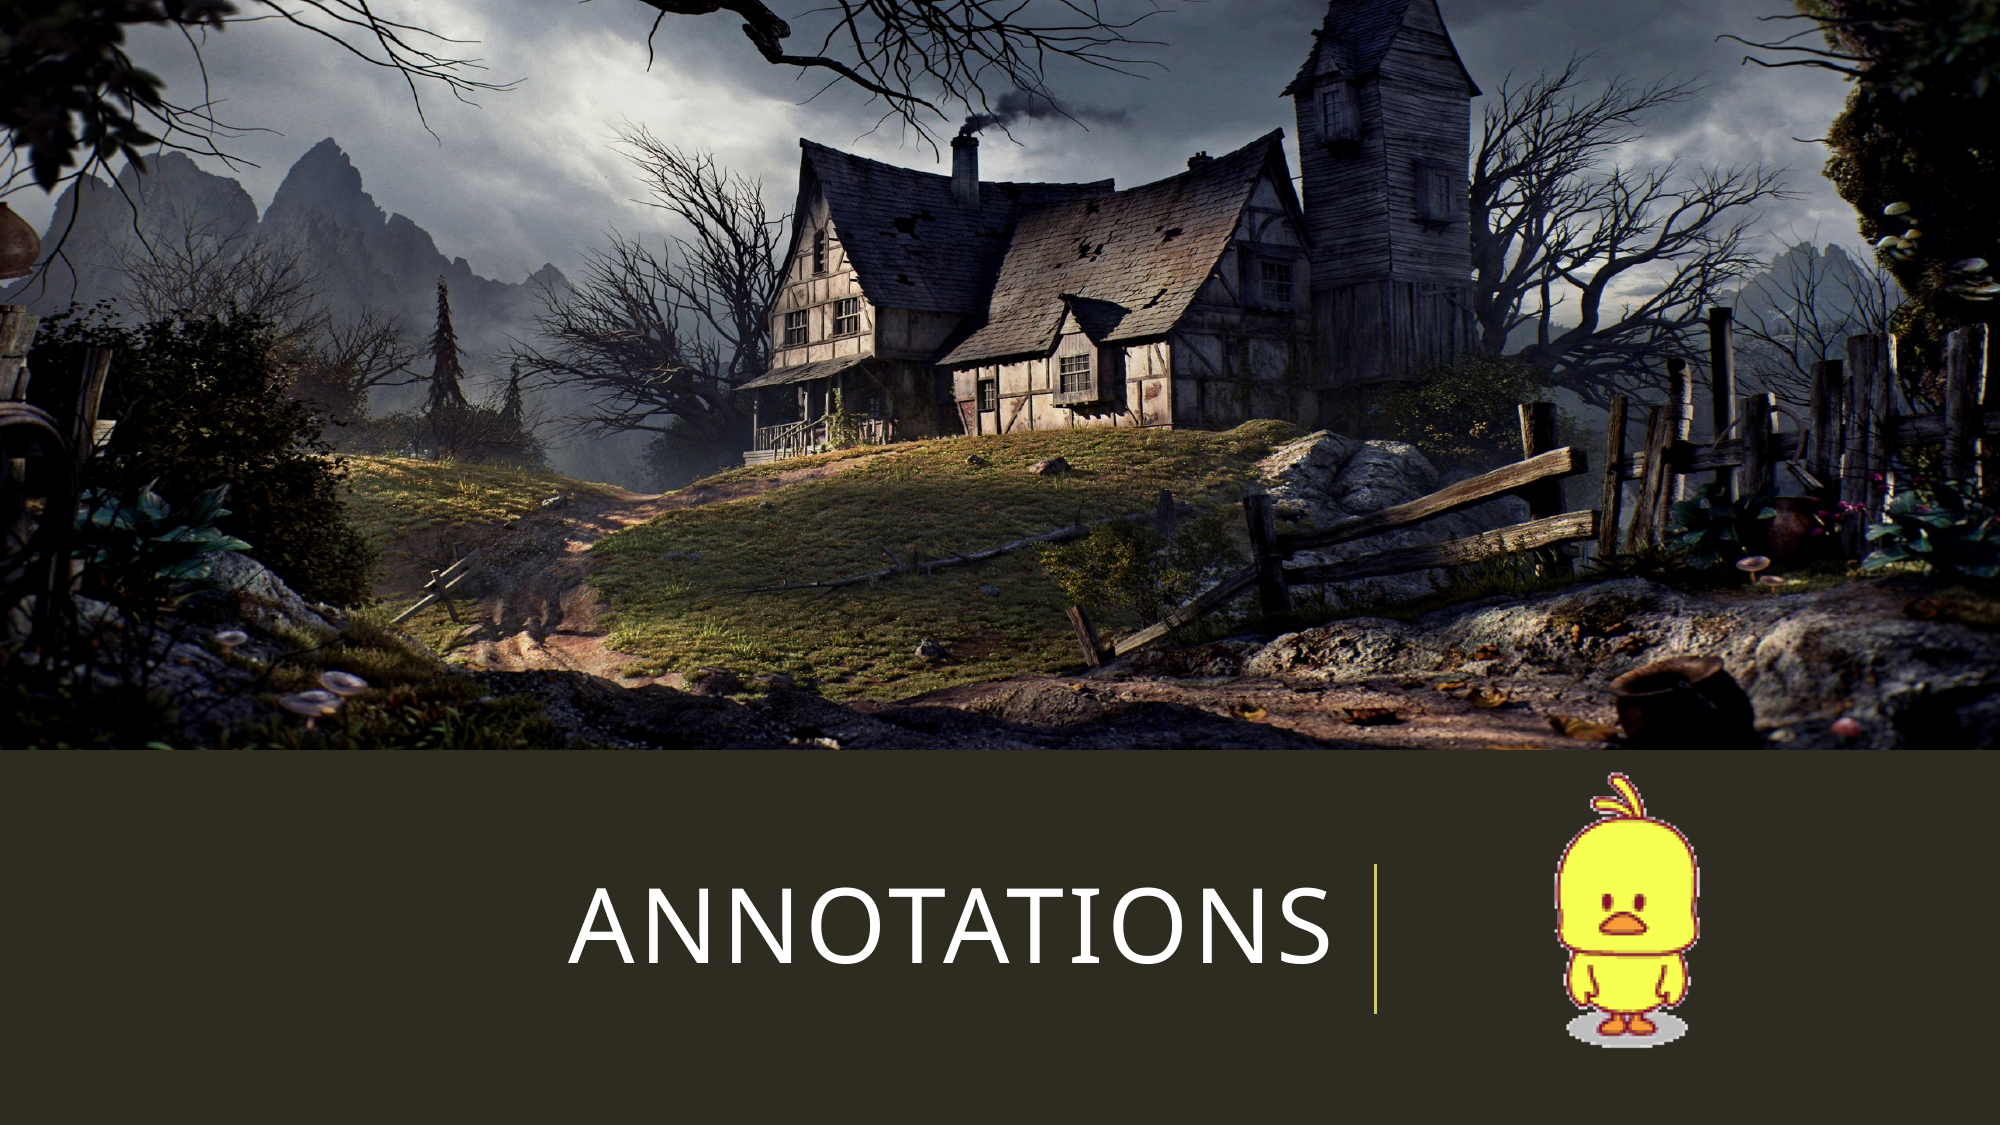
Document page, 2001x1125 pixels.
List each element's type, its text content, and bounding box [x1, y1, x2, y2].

picture [0, 0, 2000, 751]
title Annotations [75, 813, 1350, 1054]
picture [1474, 758, 1771, 1054]
